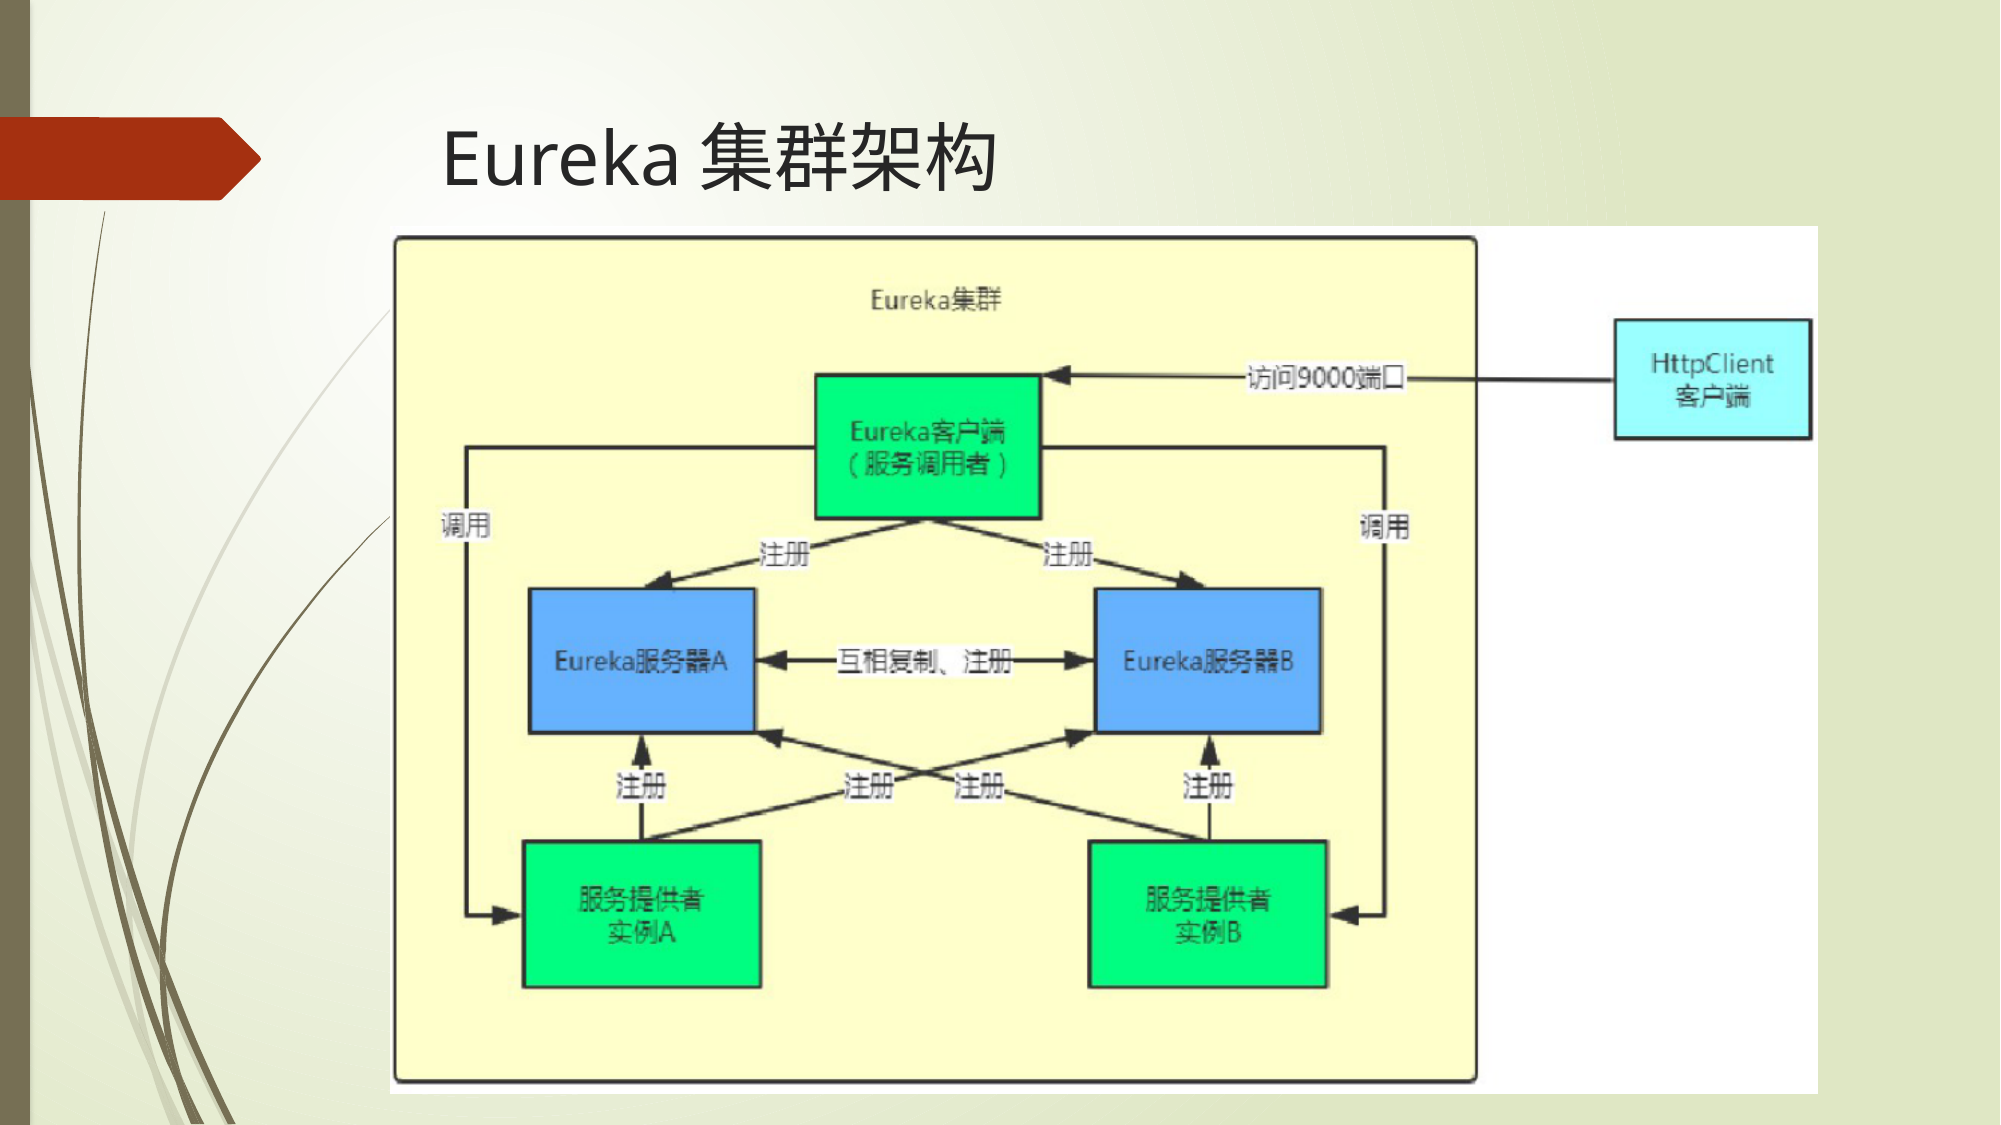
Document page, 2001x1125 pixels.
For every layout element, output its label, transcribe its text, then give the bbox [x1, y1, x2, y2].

title Eureka集群架构 [425, 102, 1888, 313]
picture [390, 226, 1818, 1094]
